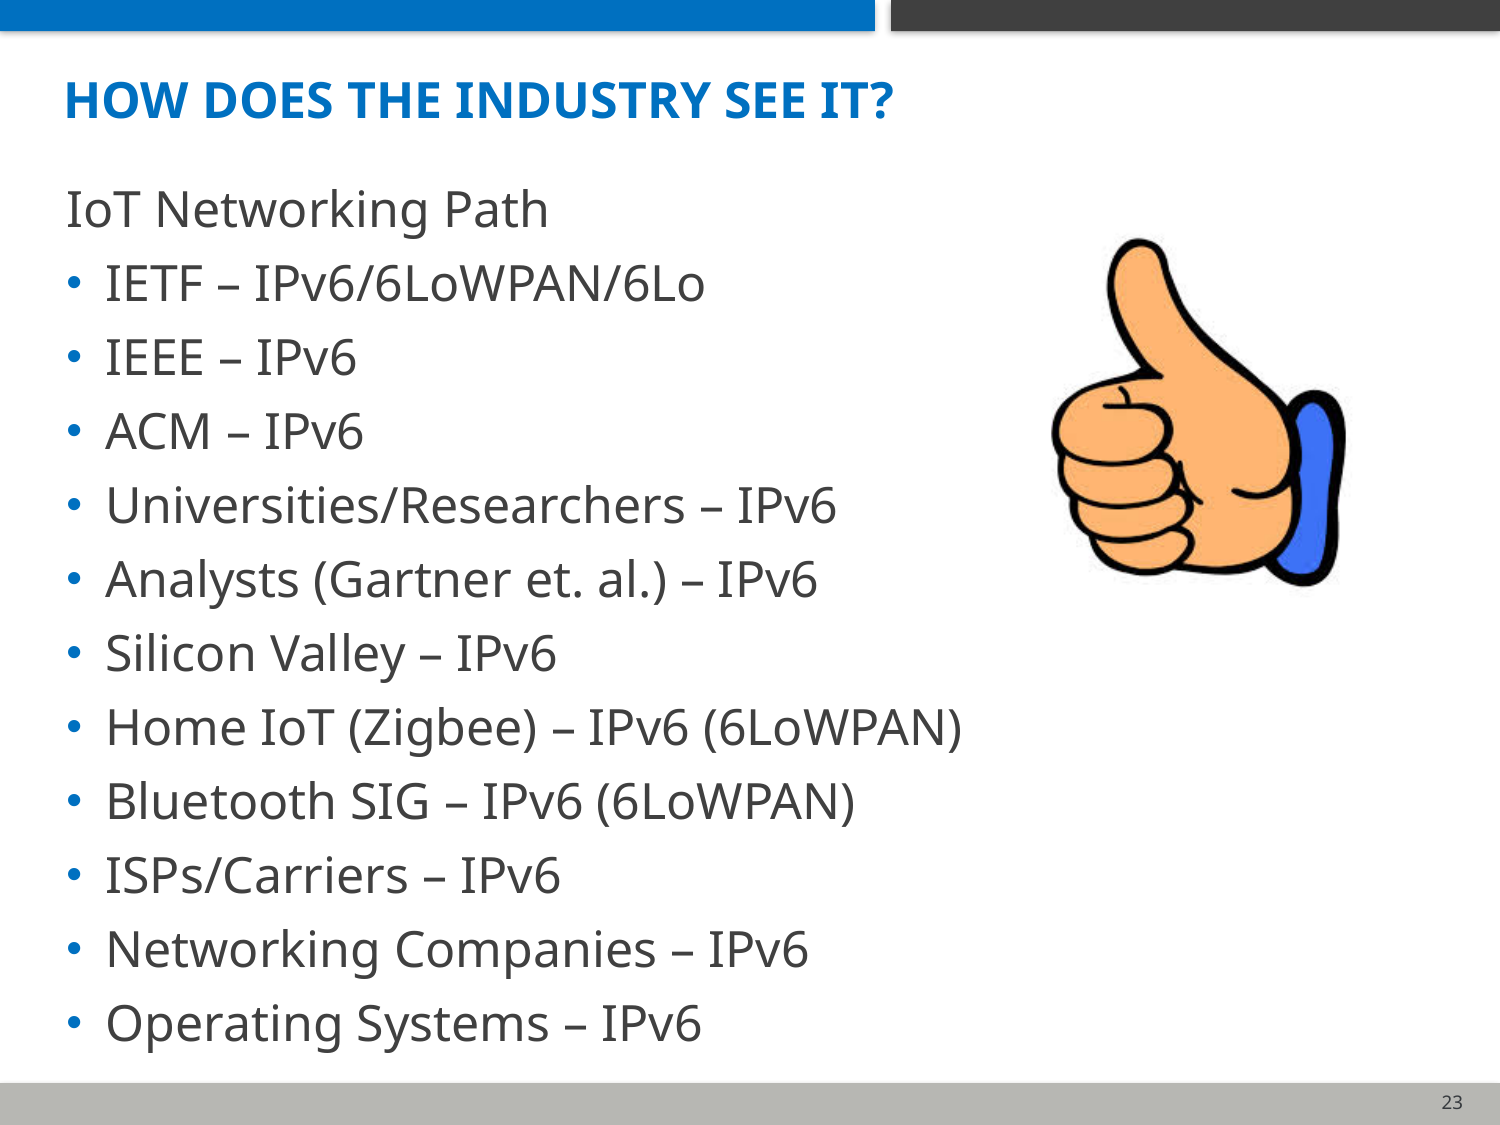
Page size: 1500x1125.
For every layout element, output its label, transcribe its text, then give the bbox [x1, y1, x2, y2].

title How does the industry see it? [48, 54, 1424, 142]
picture [1039, 221, 1358, 610]
list IoT Networking Path IETF – IPv6/6LoWPAN/6Lo IEEE – IPv6 ACM – IPv6 Universities/Researchers – IPv6 Analysts (Gartner et. al.) – IPv6 Silicon Valley – IPv6 Home IoT (Zigbee) – IPv6 (6LoWPAN) Bluetooth SIG – IPv6 (6LoWPAN) ISPs/Carriers – IPv6 Networking Companies – IPv6 Operating Systems – IPv6 [51, 170, 1425, 1087]
